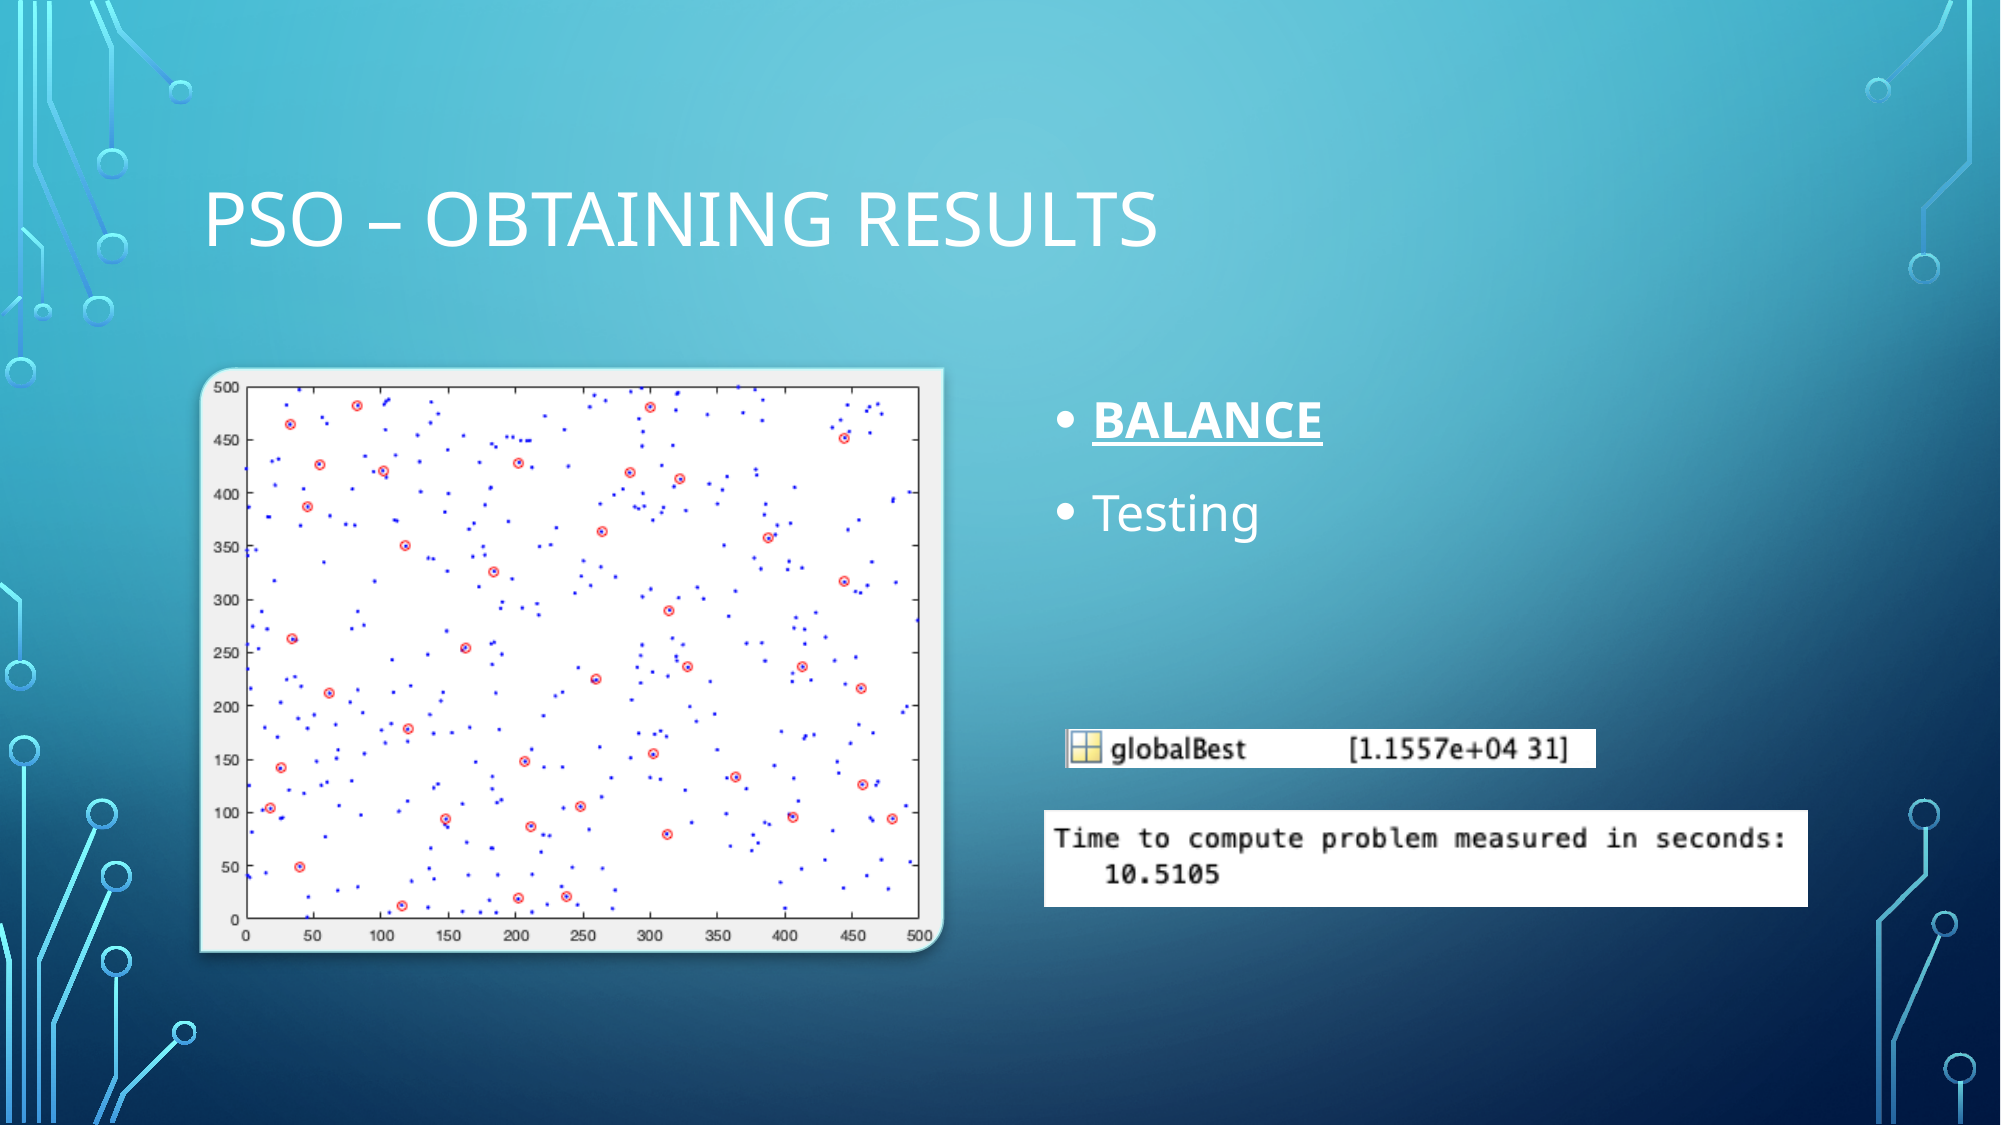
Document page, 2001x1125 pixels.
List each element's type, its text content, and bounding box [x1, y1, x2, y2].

picture [200, 368, 943, 952]
list BALANCE Testing [1039, 369, 1813, 950]
title PSO – obtaining results [187, 101, 1813, 344]
picture [1065, 729, 1596, 768]
picture [1044, 810, 1808, 907]
